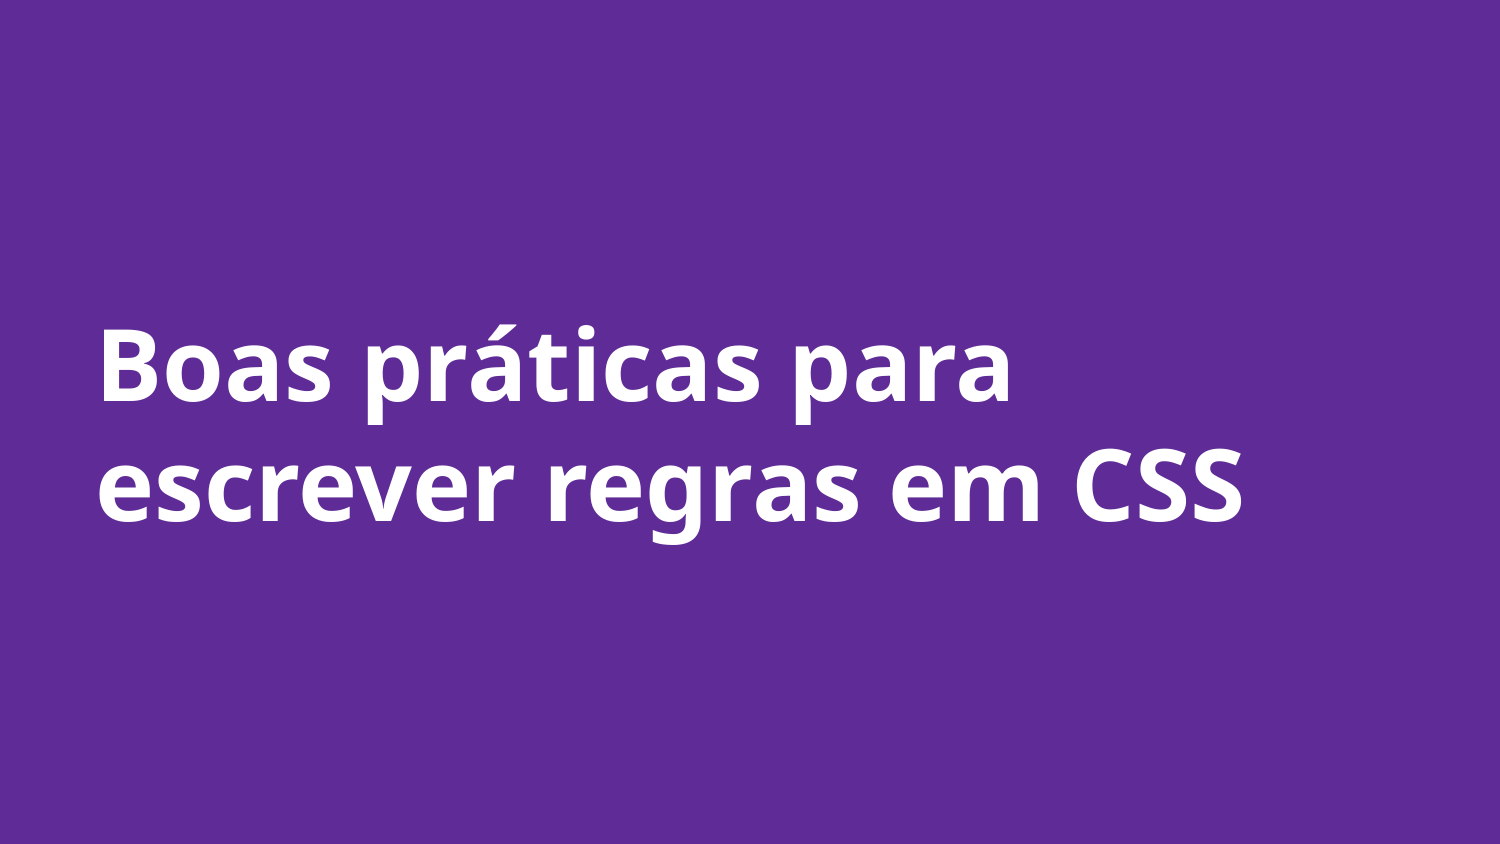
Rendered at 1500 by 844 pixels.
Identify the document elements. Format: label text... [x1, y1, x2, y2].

title Boas práticas para escrever regras em CSS [80, 86, 1337, 758]
